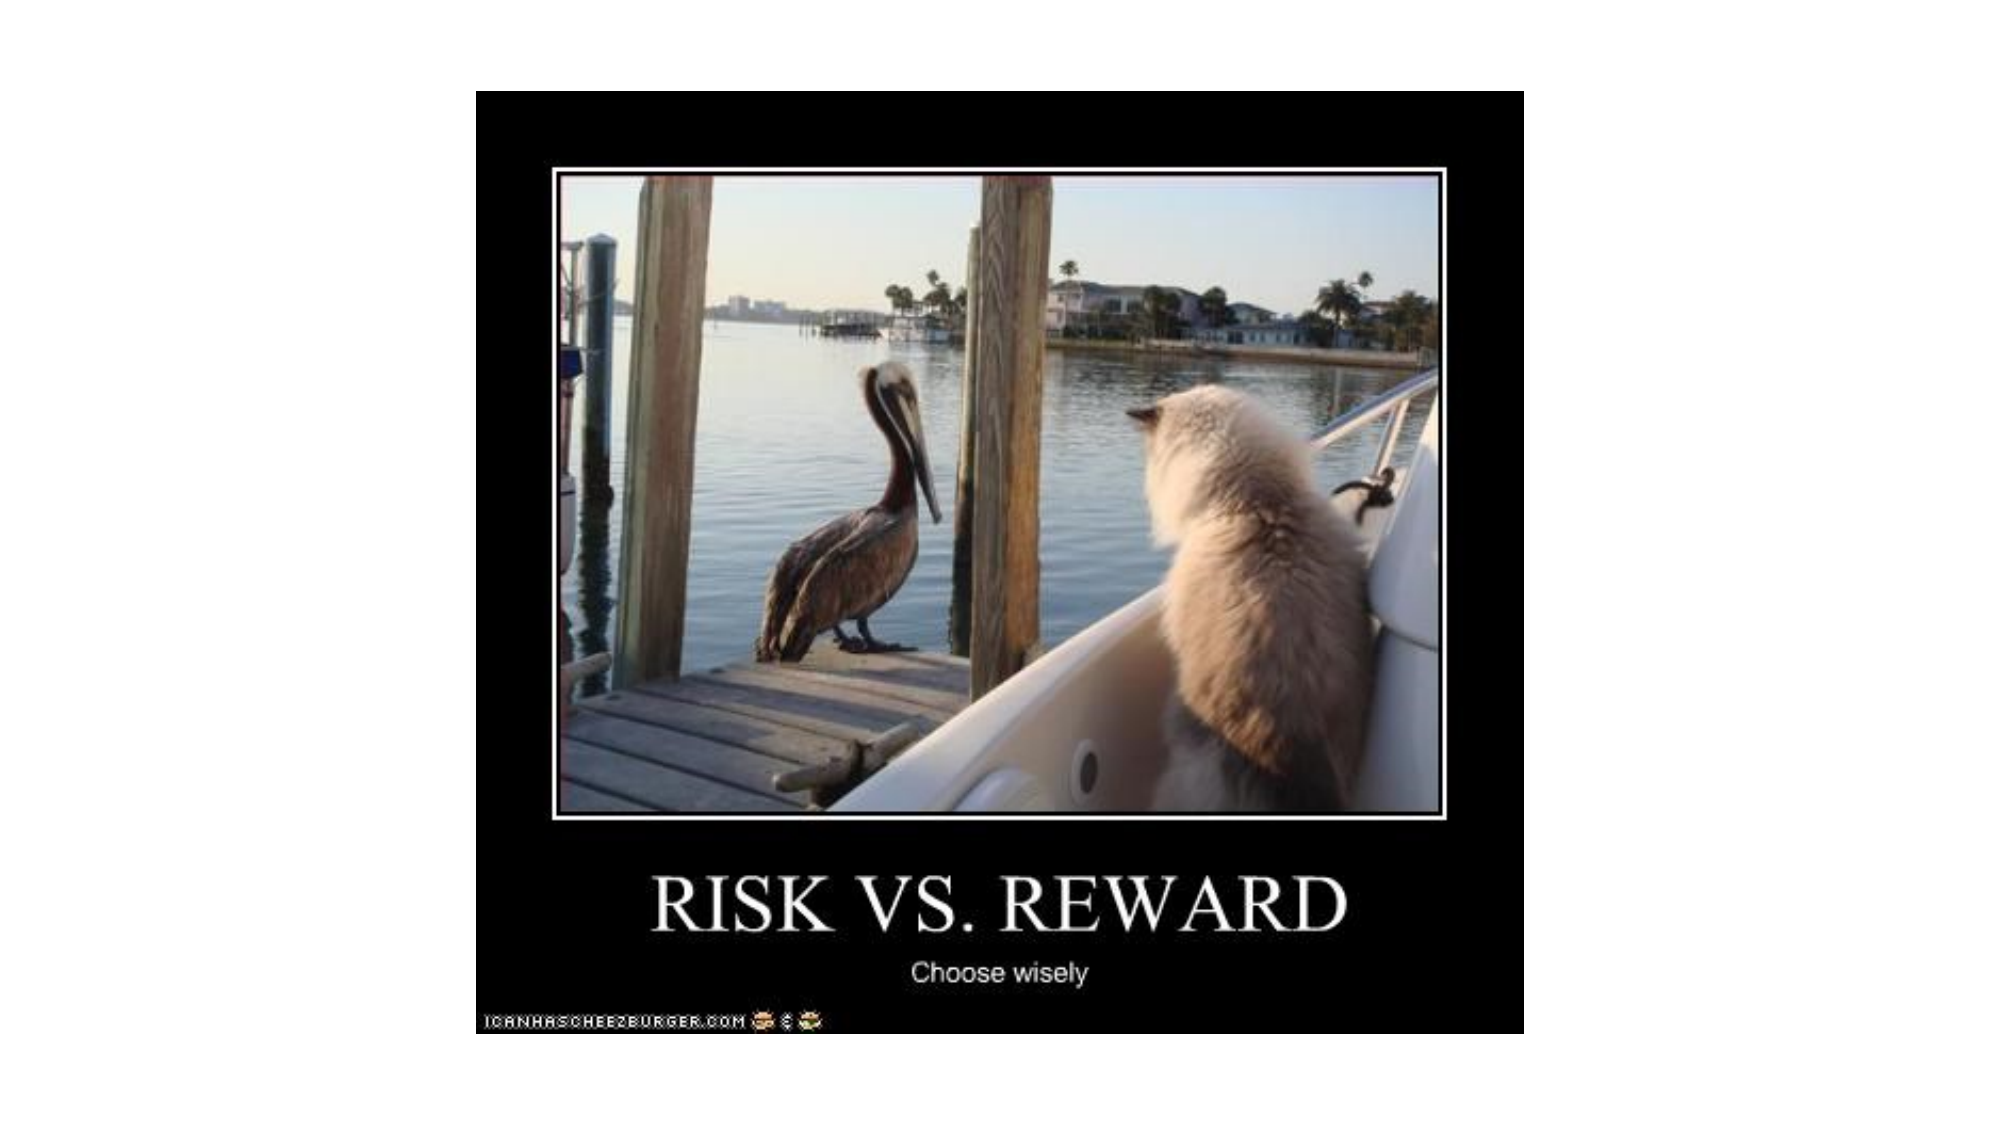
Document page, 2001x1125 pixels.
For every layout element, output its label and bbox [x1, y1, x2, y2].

picture [475, 91, 1525, 1034]
